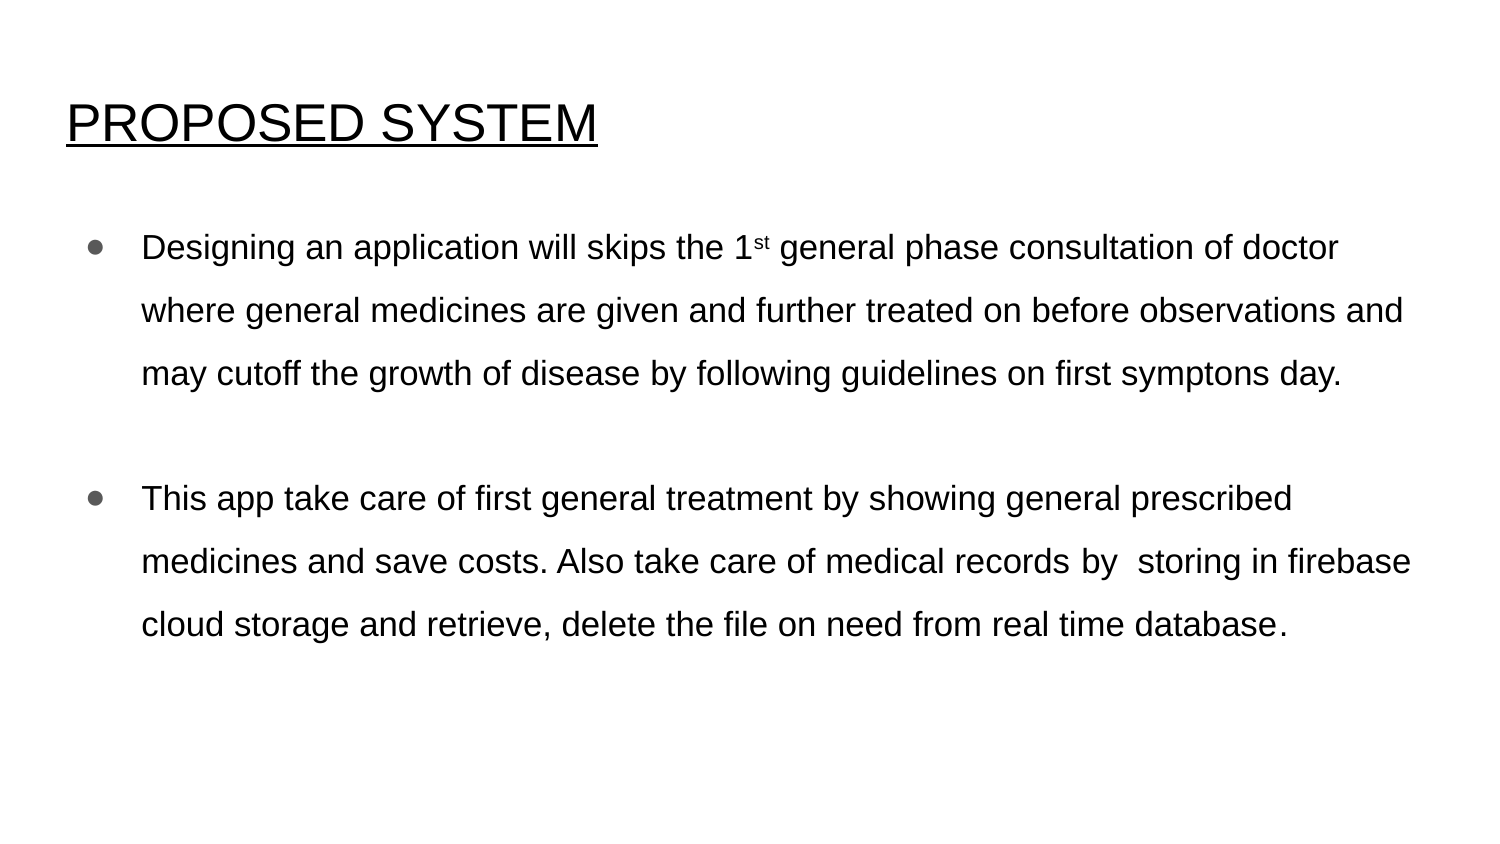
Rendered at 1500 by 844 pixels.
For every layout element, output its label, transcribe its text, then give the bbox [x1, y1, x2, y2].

list Designing an application will skips the 1st general phase consultation of doctor where general medicines are given and further treated on before observations and may cutoff the growth of disease by following guidelines on first symptons day. This app take care of first general treatment by showing general prescribed medicines and save costs. Also take care of medical records by storing in firebase cloud storage and retrieve, delete the file on need from real time database. [51, 189, 1449, 750]
title PROPOSED SYSTEM [51, 72, 1449, 167]
